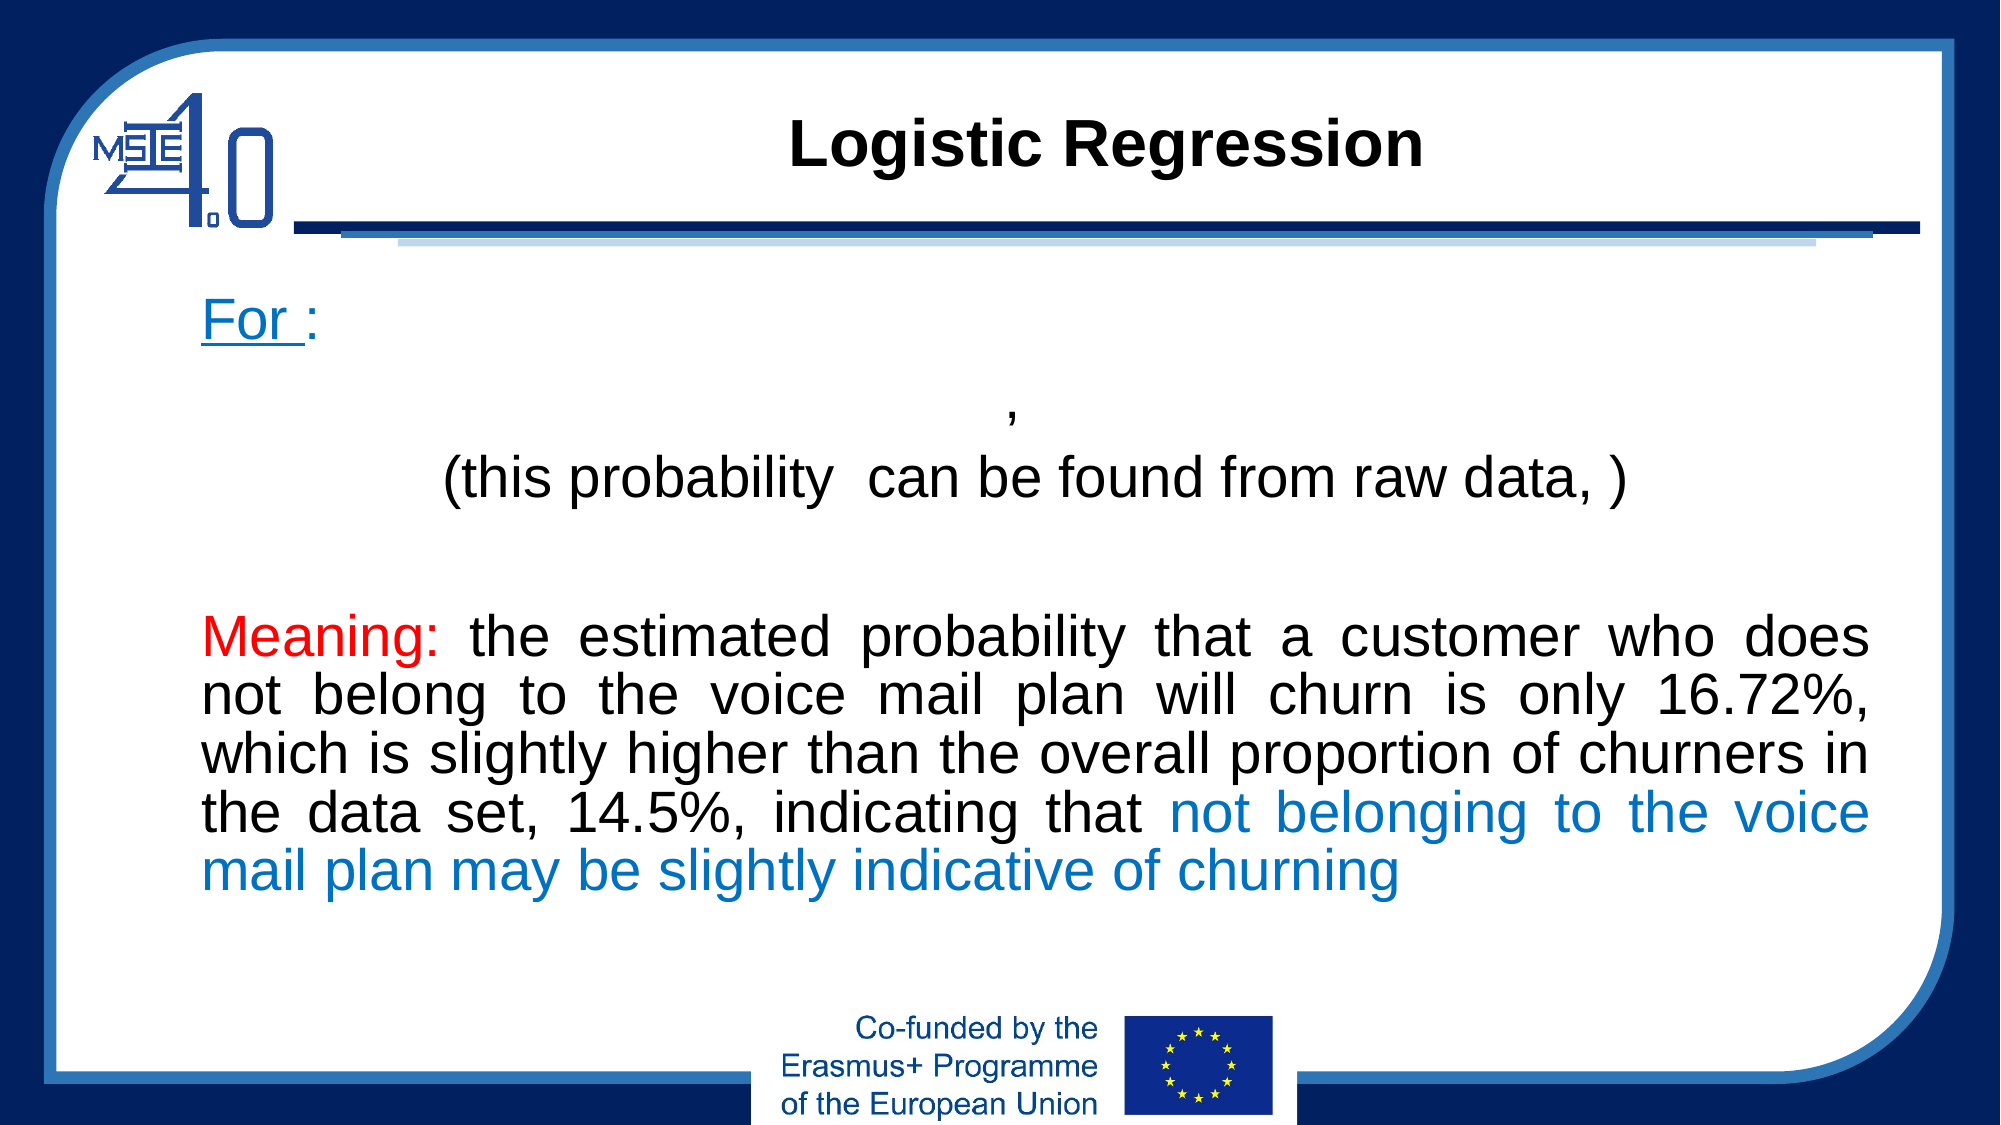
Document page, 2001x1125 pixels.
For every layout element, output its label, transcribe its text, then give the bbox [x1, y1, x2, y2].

title Logistic Regression [294, 73, 1921, 220]
picture [751, 1003, 1298, 1125]
